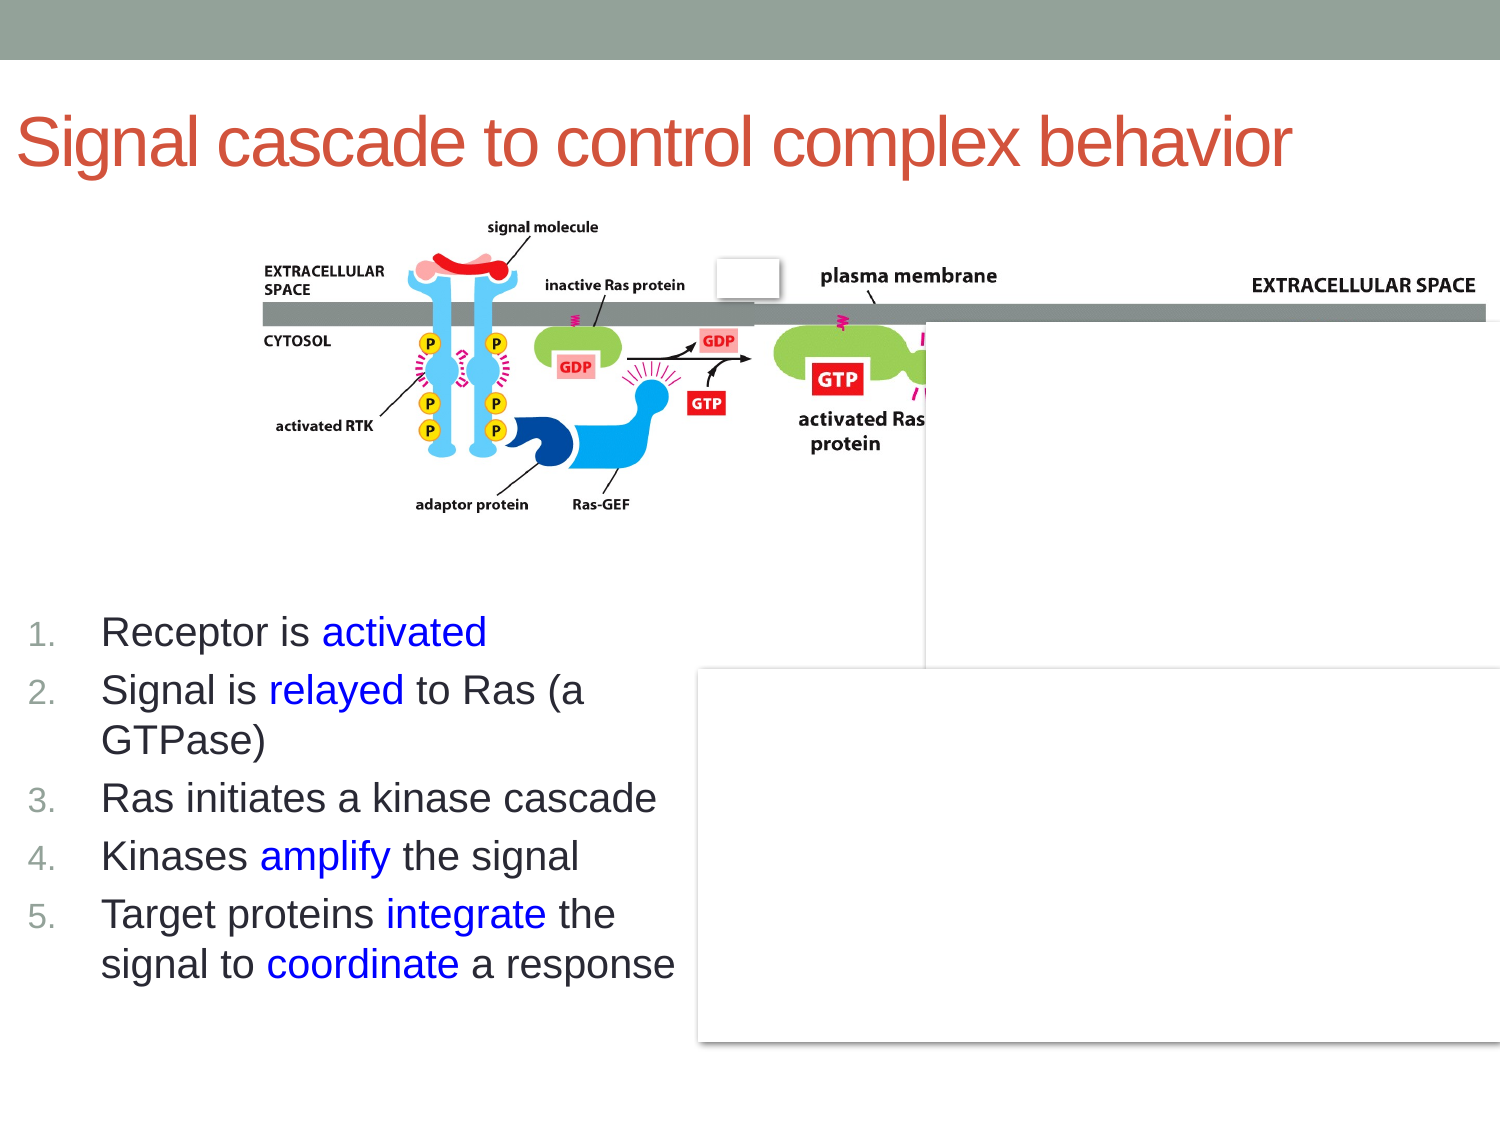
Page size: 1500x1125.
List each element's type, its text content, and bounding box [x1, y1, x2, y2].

title Signal cascade to control complex behavior [0, 56, 1500, 220]
text_box [698, 669, 1500, 1042]
list Receptor is activated Signal is relayed to Ras (a GTPase) Ras initiates a kinase cascade Kinases amplify the signal Target proteins integrate the signal to coordinate a response [12, 597, 699, 1030]
picture [258, 215, 1492, 1029]
